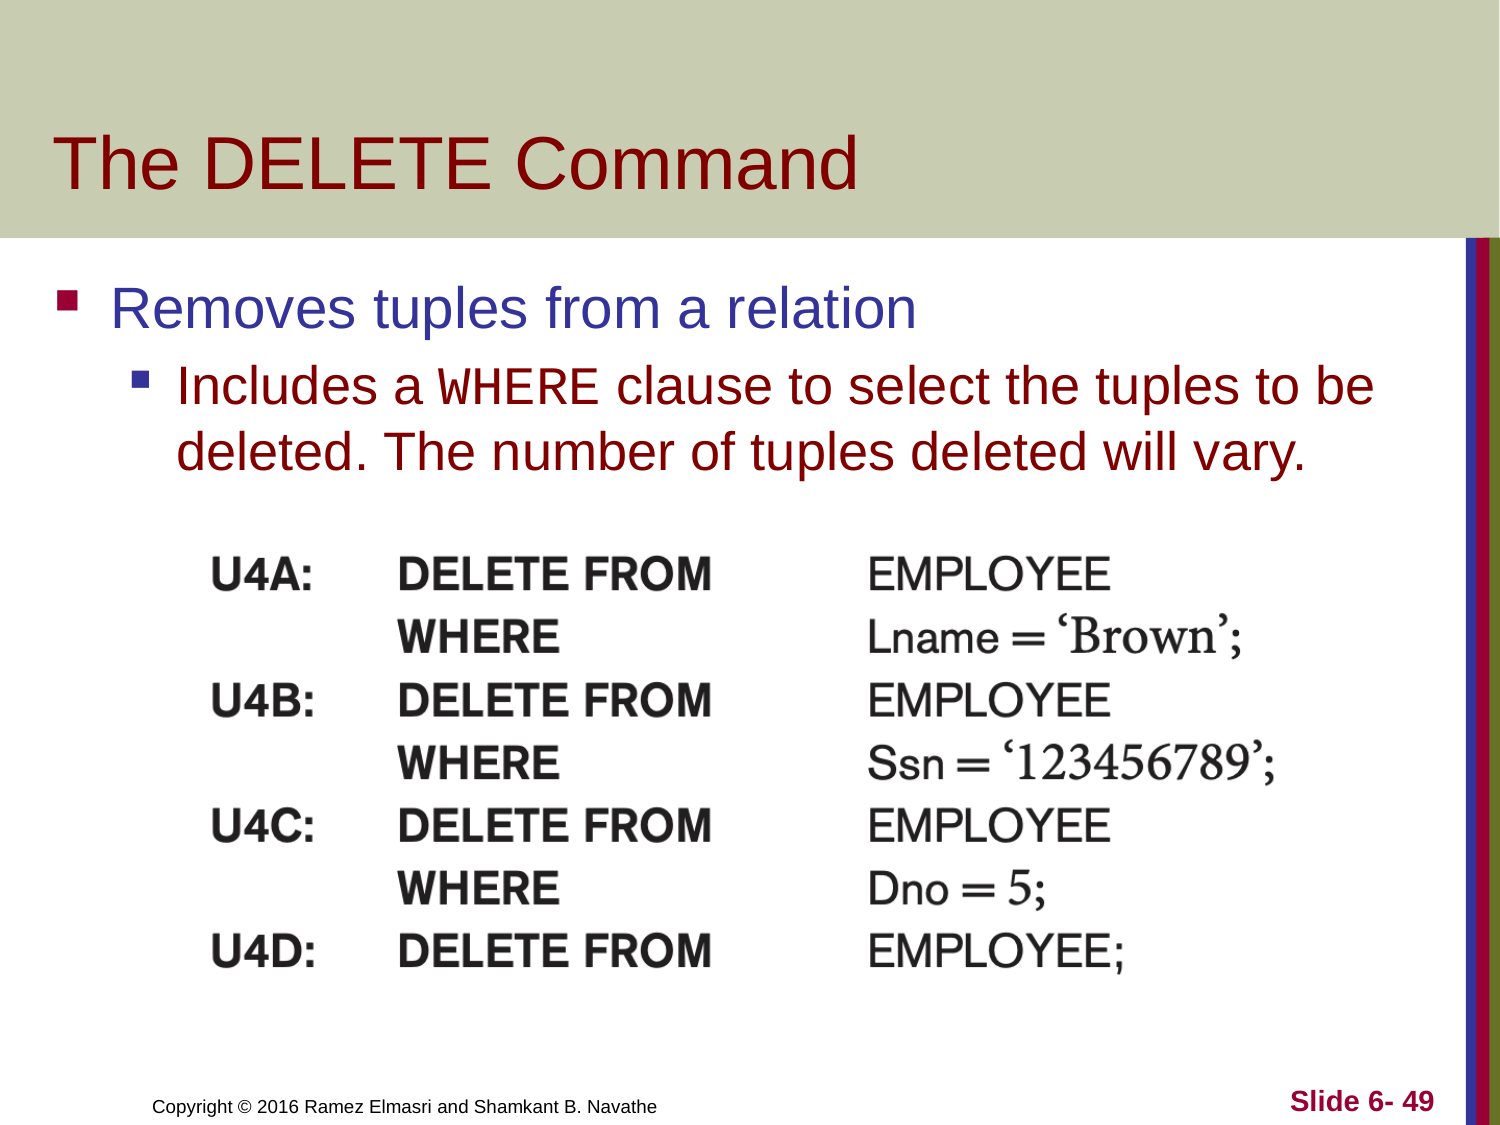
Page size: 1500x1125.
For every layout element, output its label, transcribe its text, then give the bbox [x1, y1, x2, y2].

list Removes tuples from a relation Includes a WHERE clause to select the tuples to be deleted. The number of tuples deleted will vary. [39, 262, 1400, 1013]
title The DELETE Command [37, 49, 1317, 213]
slide_number Slide 6- 49 [1137, 1049, 1451, 1125]
picture [199, 537, 1288, 988]
